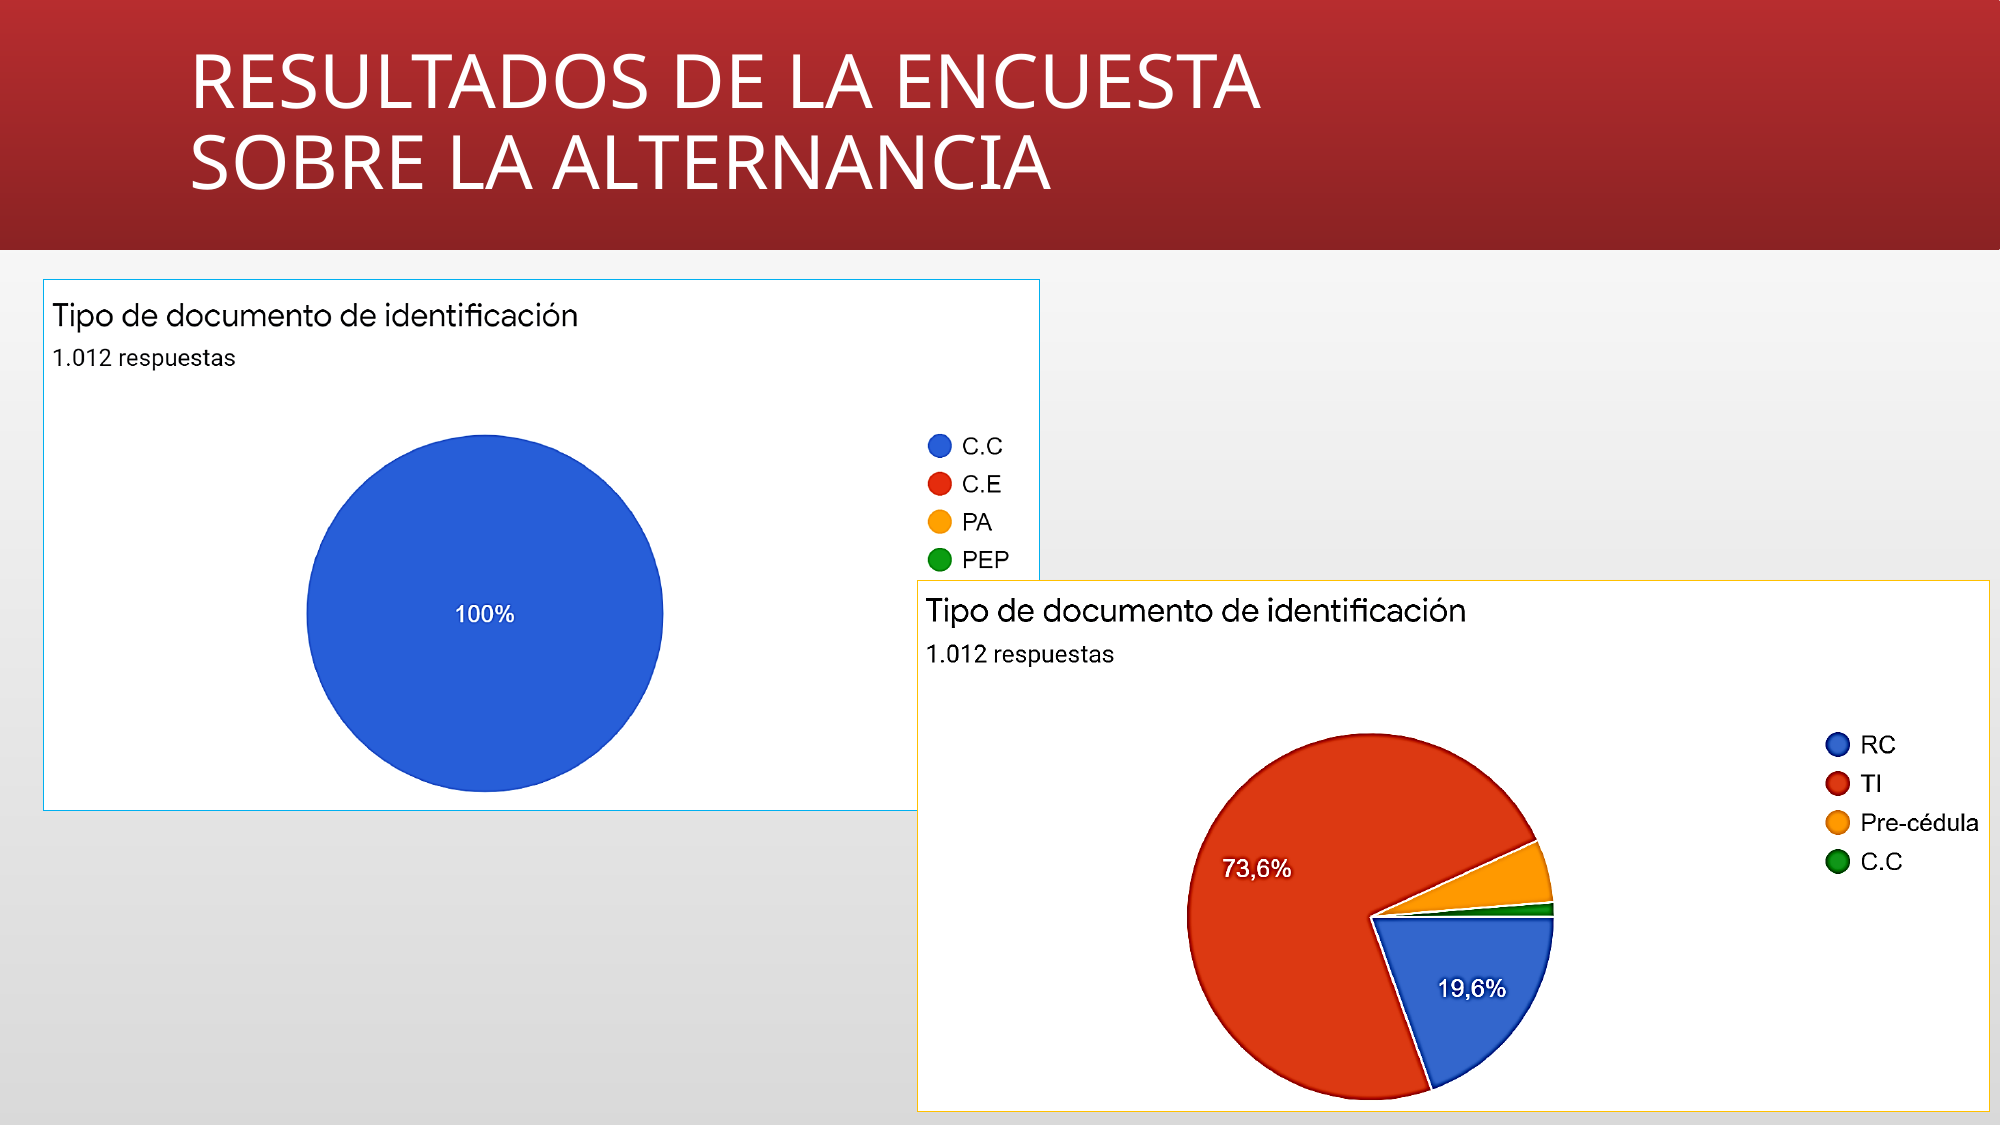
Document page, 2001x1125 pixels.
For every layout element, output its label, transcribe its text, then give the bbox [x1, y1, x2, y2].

title RESULTADOS DE LA ENCUESTA SOBRE LA ALTERNANCIA [174, 16, 1825, 234]
picture [45, 281, 1990, 1112]
